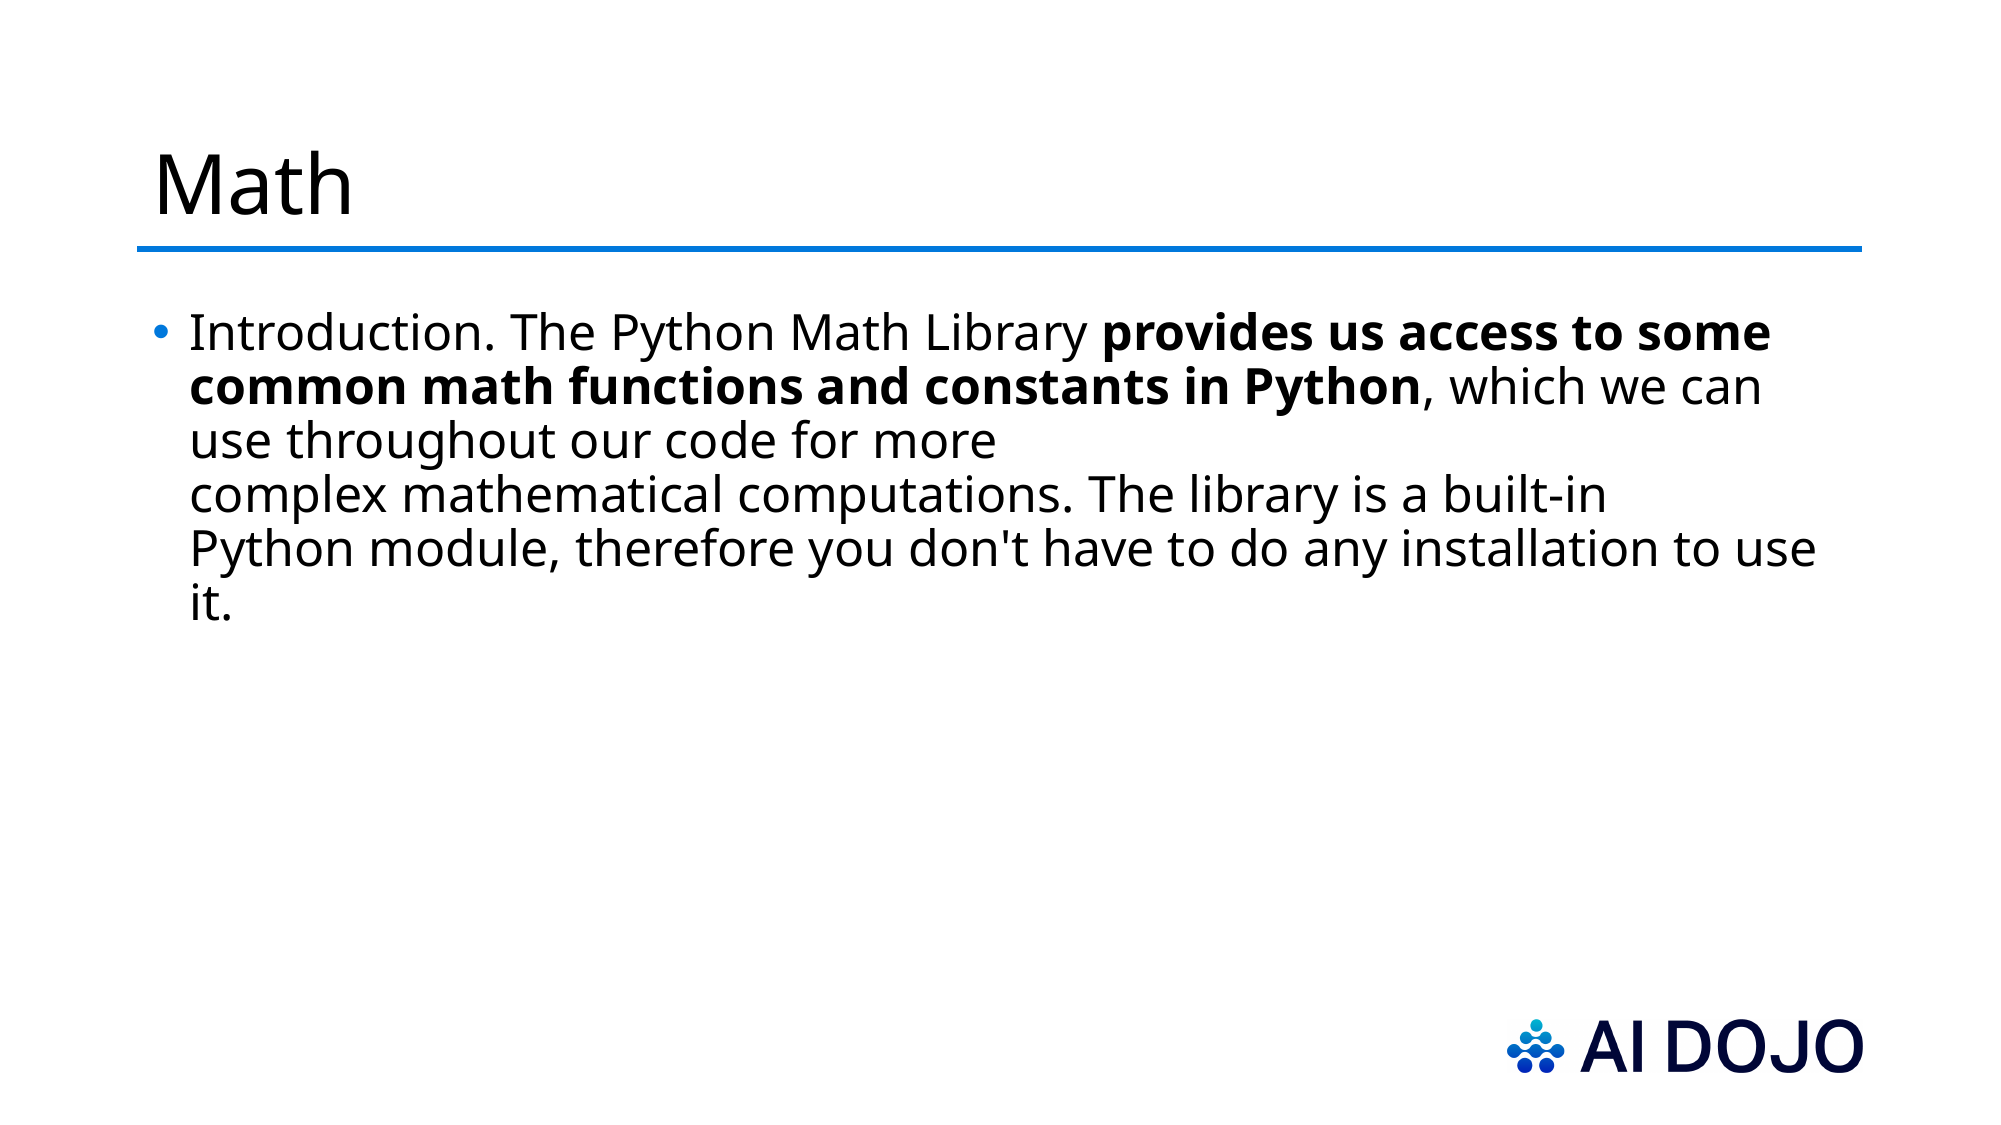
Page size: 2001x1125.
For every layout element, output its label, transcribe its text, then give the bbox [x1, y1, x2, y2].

picture [1507, 1019, 1863, 1073]
title Math [137, 59, 1863, 240]
list Introduction. The Python Math Library provides us access to some common math functions and constants in Python, which we can use throughout our code for more complex mathematical computations. The library is a built-in Python module, therefore you don't have to do any installation to use it. [137, 299, 1863, 962]
